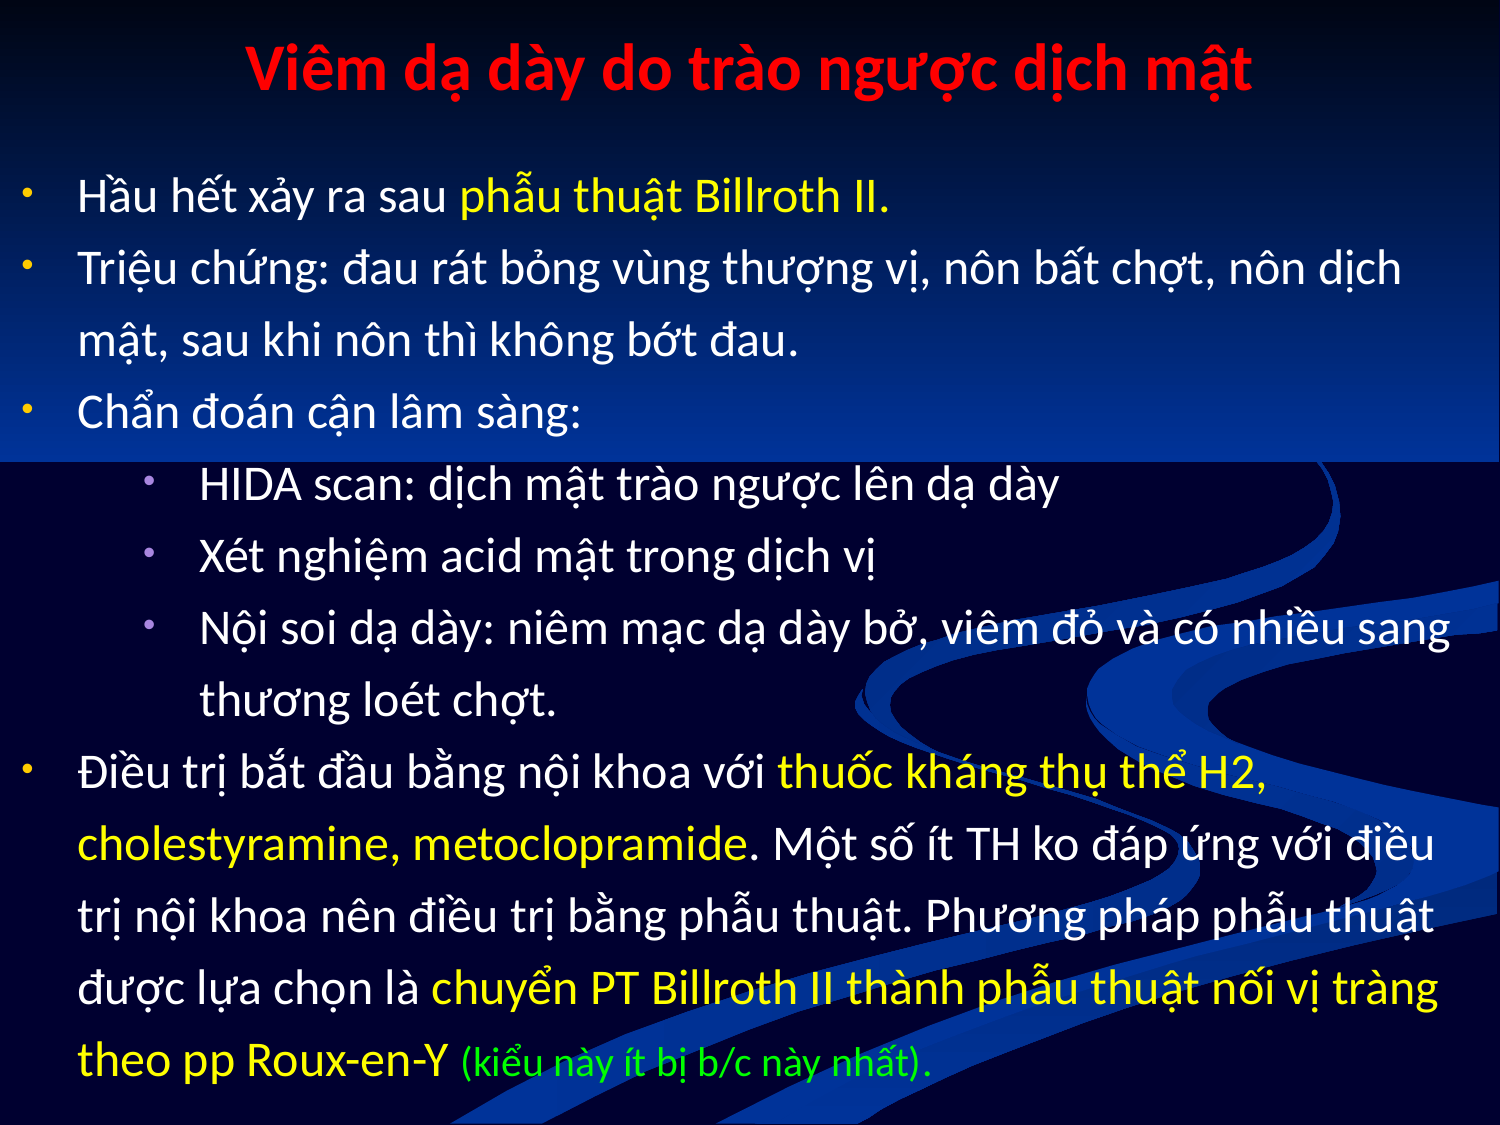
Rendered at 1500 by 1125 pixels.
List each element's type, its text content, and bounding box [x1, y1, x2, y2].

subtitle Hầu hết xảy ra sau phẫu thuật Billroth II. Triệu chứng: đau rát bỏng vùng thượng vị, nôn bất chợt, nôn dịch mật, sau khi nôn thì không bớt đau. Chẩn đoán cận lâm sàng: HIDA scan: dịch mật trào ngược lên dạ dày Xét nghiệm acid mật trong dịch vị Nội soi dạ dày: niêm mạc dạ dày bở, viêm đỏ và có nhiều sang thương loét chợt. Điều trị bắt đầu bằng nội khoa với thuốc kháng thụ thể H2, cholestyramine, metoclopramide. Một số ít TH ko đáp ứng với điều trị nội khoa nên điều trị bằng phẫu thuật. Phương pháp phẫu thuật được lựa chọn là chuyển PT Billroth II thành phẫu thuật nối vị tràng theo pp Roux-en-Y (kiểu này ít bị b/c này nhất). [5, 142, 1494, 1119]
title Viêm dạ dày do trào ngược dịch mật [112, 12, 1388, 116]
